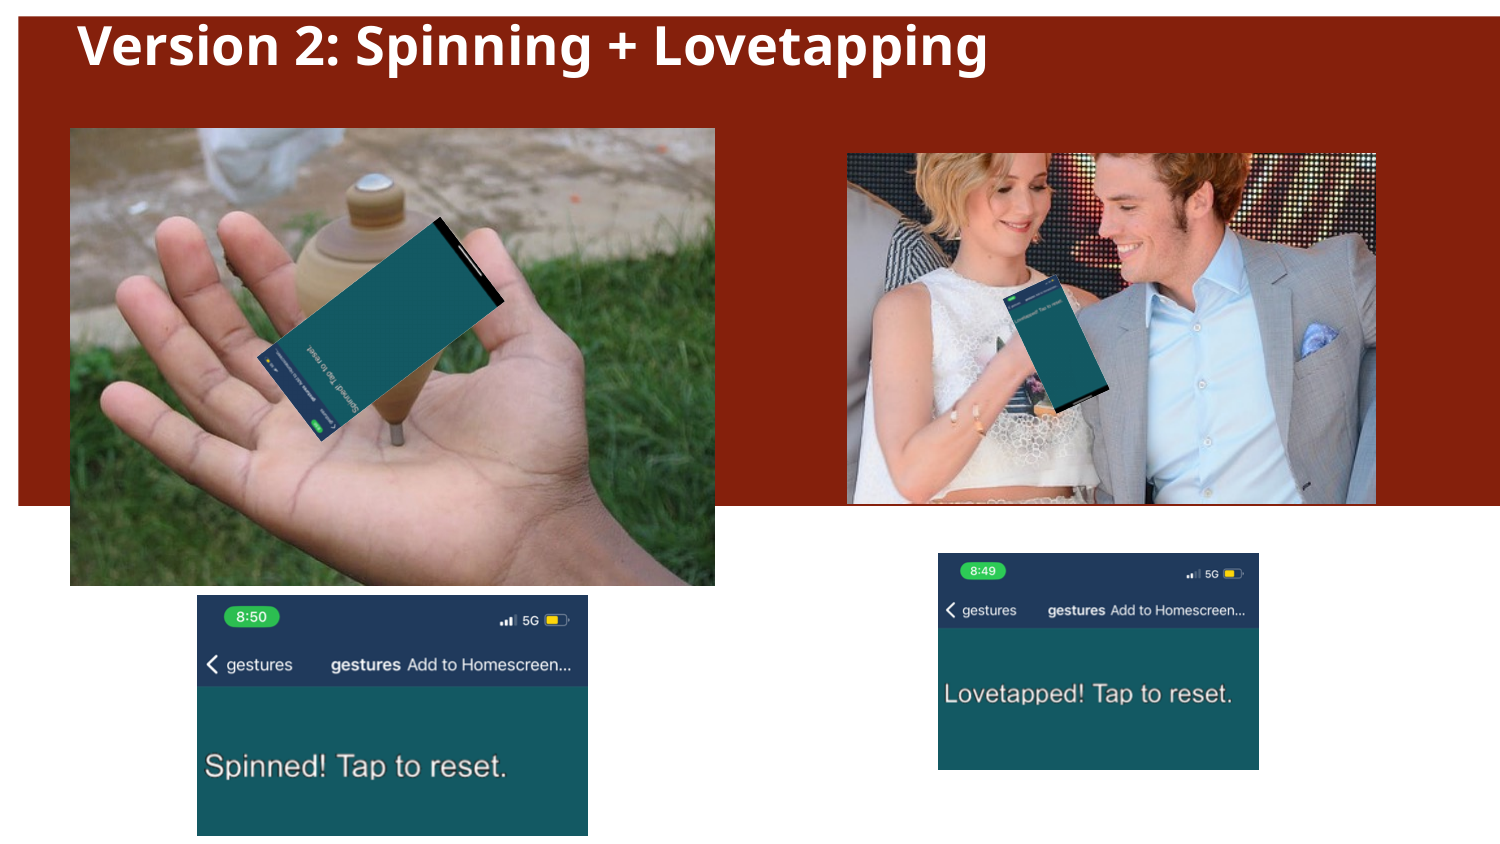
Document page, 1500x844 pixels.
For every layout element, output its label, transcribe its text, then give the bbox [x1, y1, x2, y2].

picture [196, 595, 588, 836]
picture [69, 128, 715, 586]
list Version 2: Spinning + Lovetapping [18, 16, 1500, 506]
picture [937, 553, 1259, 770]
picture [847, 153, 1377, 505]
